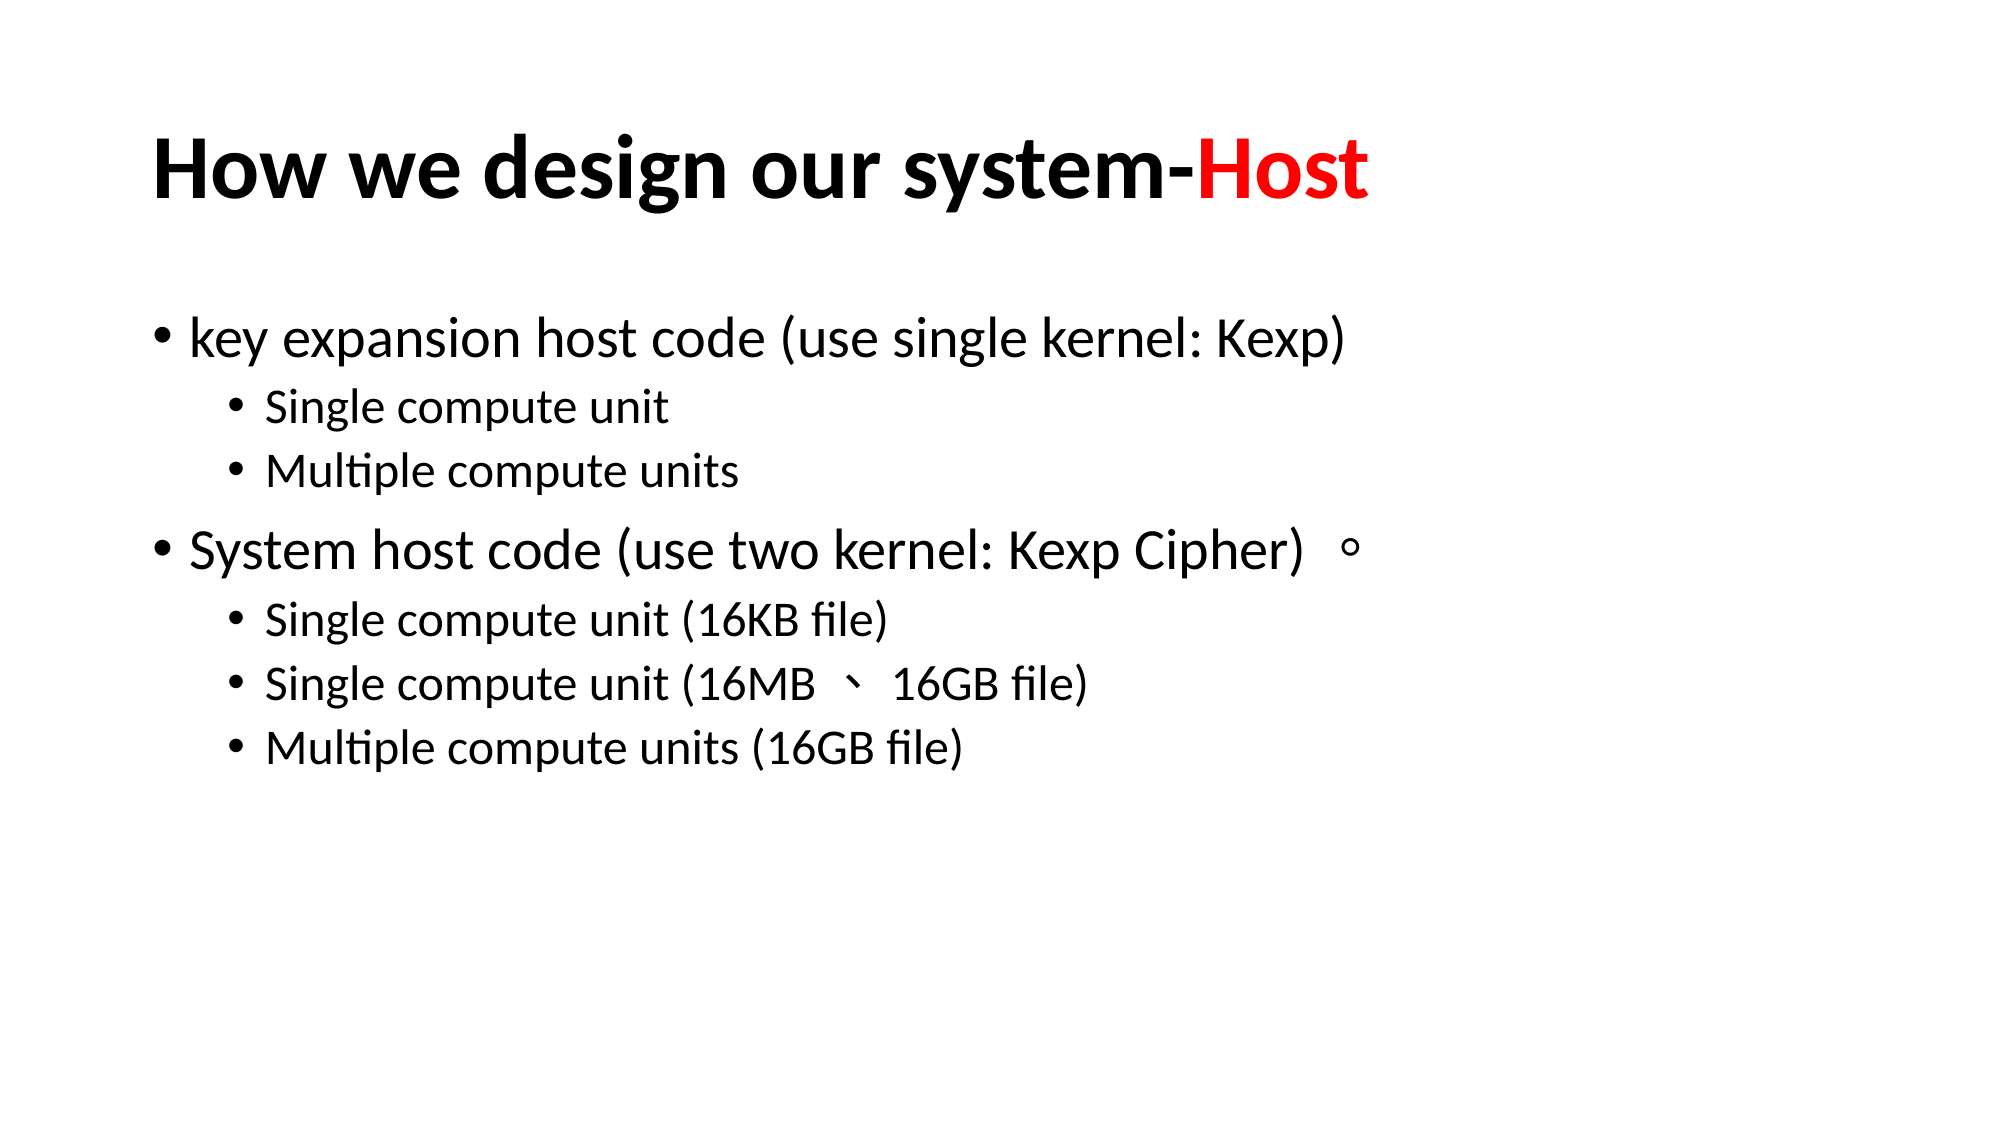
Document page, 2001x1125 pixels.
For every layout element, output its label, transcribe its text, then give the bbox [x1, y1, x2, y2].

title How we design our system-Host [137, 59, 1863, 278]
list key expansion host code (use single kernel: Kexp) Single compute unit Multiple compute units System host code (use two kernel: Kexp Cipher)。 Single compute unit (16KB file) Single compute unit (16MB、16GB file) Multiple compute units (16GB file) [137, 299, 1863, 1014]
